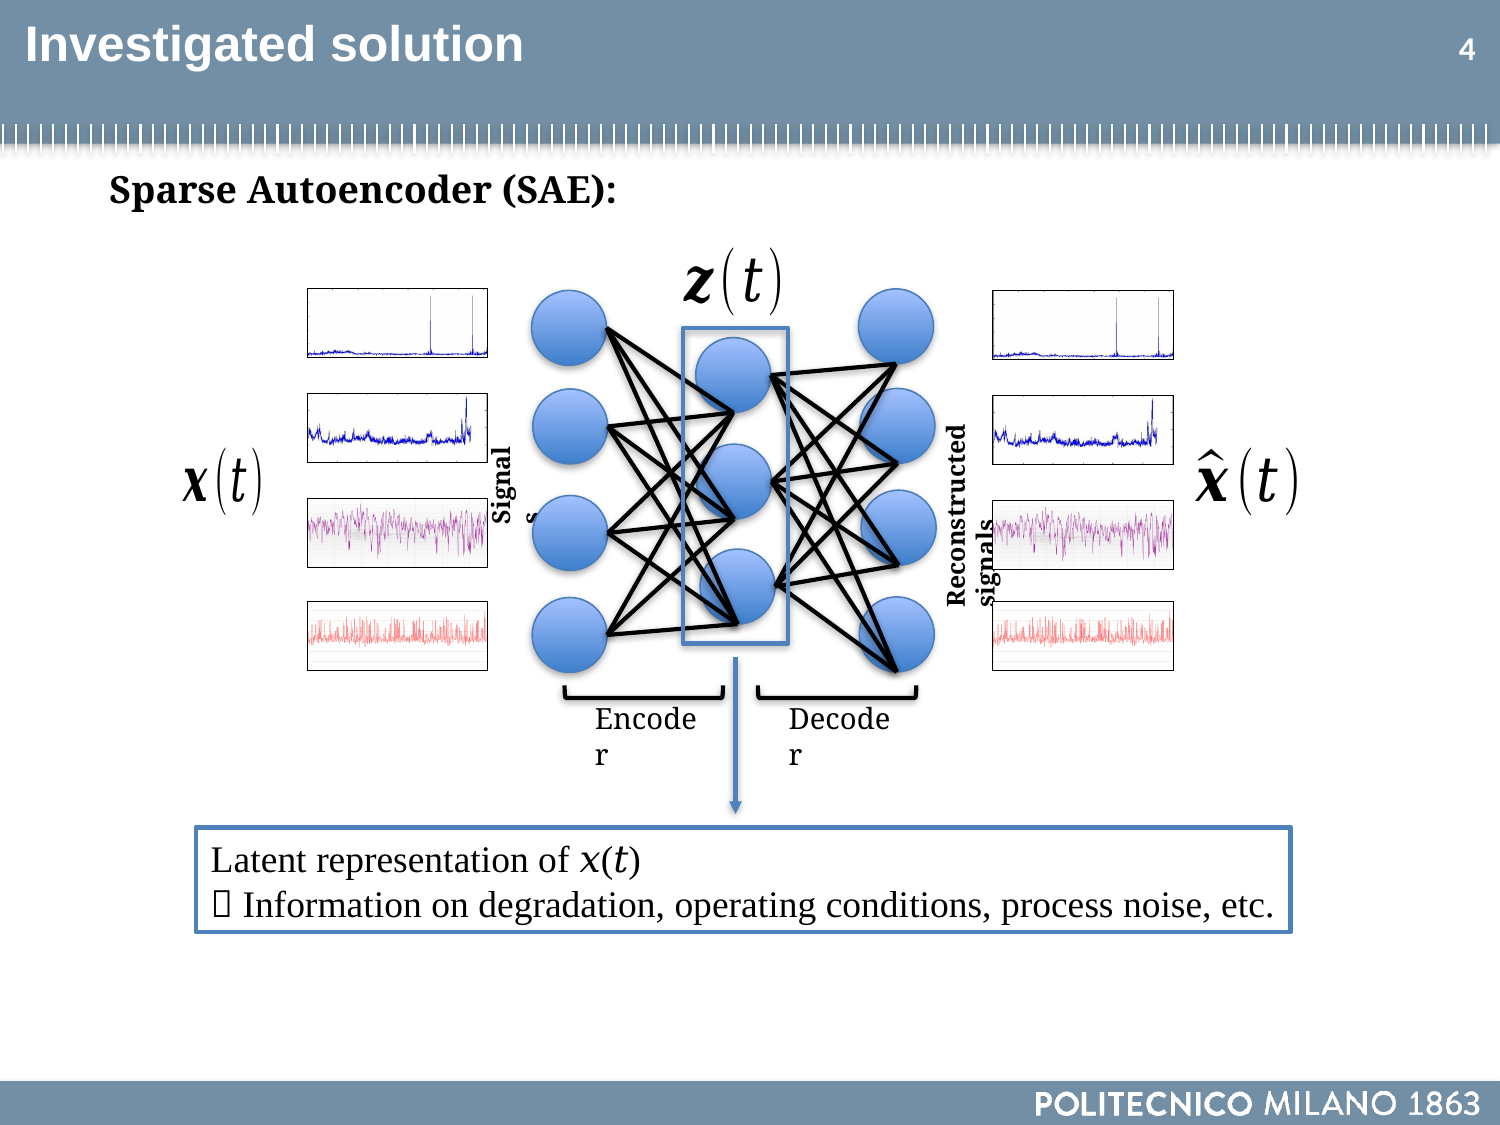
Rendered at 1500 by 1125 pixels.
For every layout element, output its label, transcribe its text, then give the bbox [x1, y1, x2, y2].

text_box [606, 488, 701, 587]
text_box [606, 597, 696, 636]
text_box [774, 425, 861, 527]
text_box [774, 527, 862, 587]
text_box Encoder [580, 693, 723, 779]
picture [306, 600, 488, 671]
picture [1029, 1079, 1486, 1125]
text_box [701, 327, 771, 644]
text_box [779, 586, 860, 635]
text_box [606, 384, 697, 482]
text_box [562, 685, 726, 701]
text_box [774, 326, 859, 425]
text_box [531, 596, 607, 674]
picture [992, 395, 1174, 466]
text_box [531, 494, 600, 572]
slide_number 4 [1414, 19, 1491, 80]
text_box Signals [477, 424, 539, 540]
text_box Reconstructed signals [932, 317, 993, 622]
title Investigated solution [9, 4, 1212, 124]
picture [992, 290, 1174, 360]
picture [306, 393, 488, 463]
text_box [857, 288, 935, 365]
text_box [755, 685, 919, 701]
text_box Latent representation of 𝑥(𝑡)  Information on degradation, operating conditions, process noise, etc. [194, 825, 1293, 934]
text_box [868, 489, 937, 566]
text_box Decoder [773, 693, 916, 779]
picture [992, 500, 1174, 571]
text_box [530, 289, 608, 367]
text_box [531, 388, 600, 465]
picture [992, 600, 1174, 671]
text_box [606, 327, 696, 376]
text_box [874, 596, 936, 673]
picture [306, 288, 488, 359]
text_box Sparse Autoencoder (SAE): [94, 158, 952, 218]
text_box [868, 387, 936, 464]
picture [306, 498, 488, 568]
